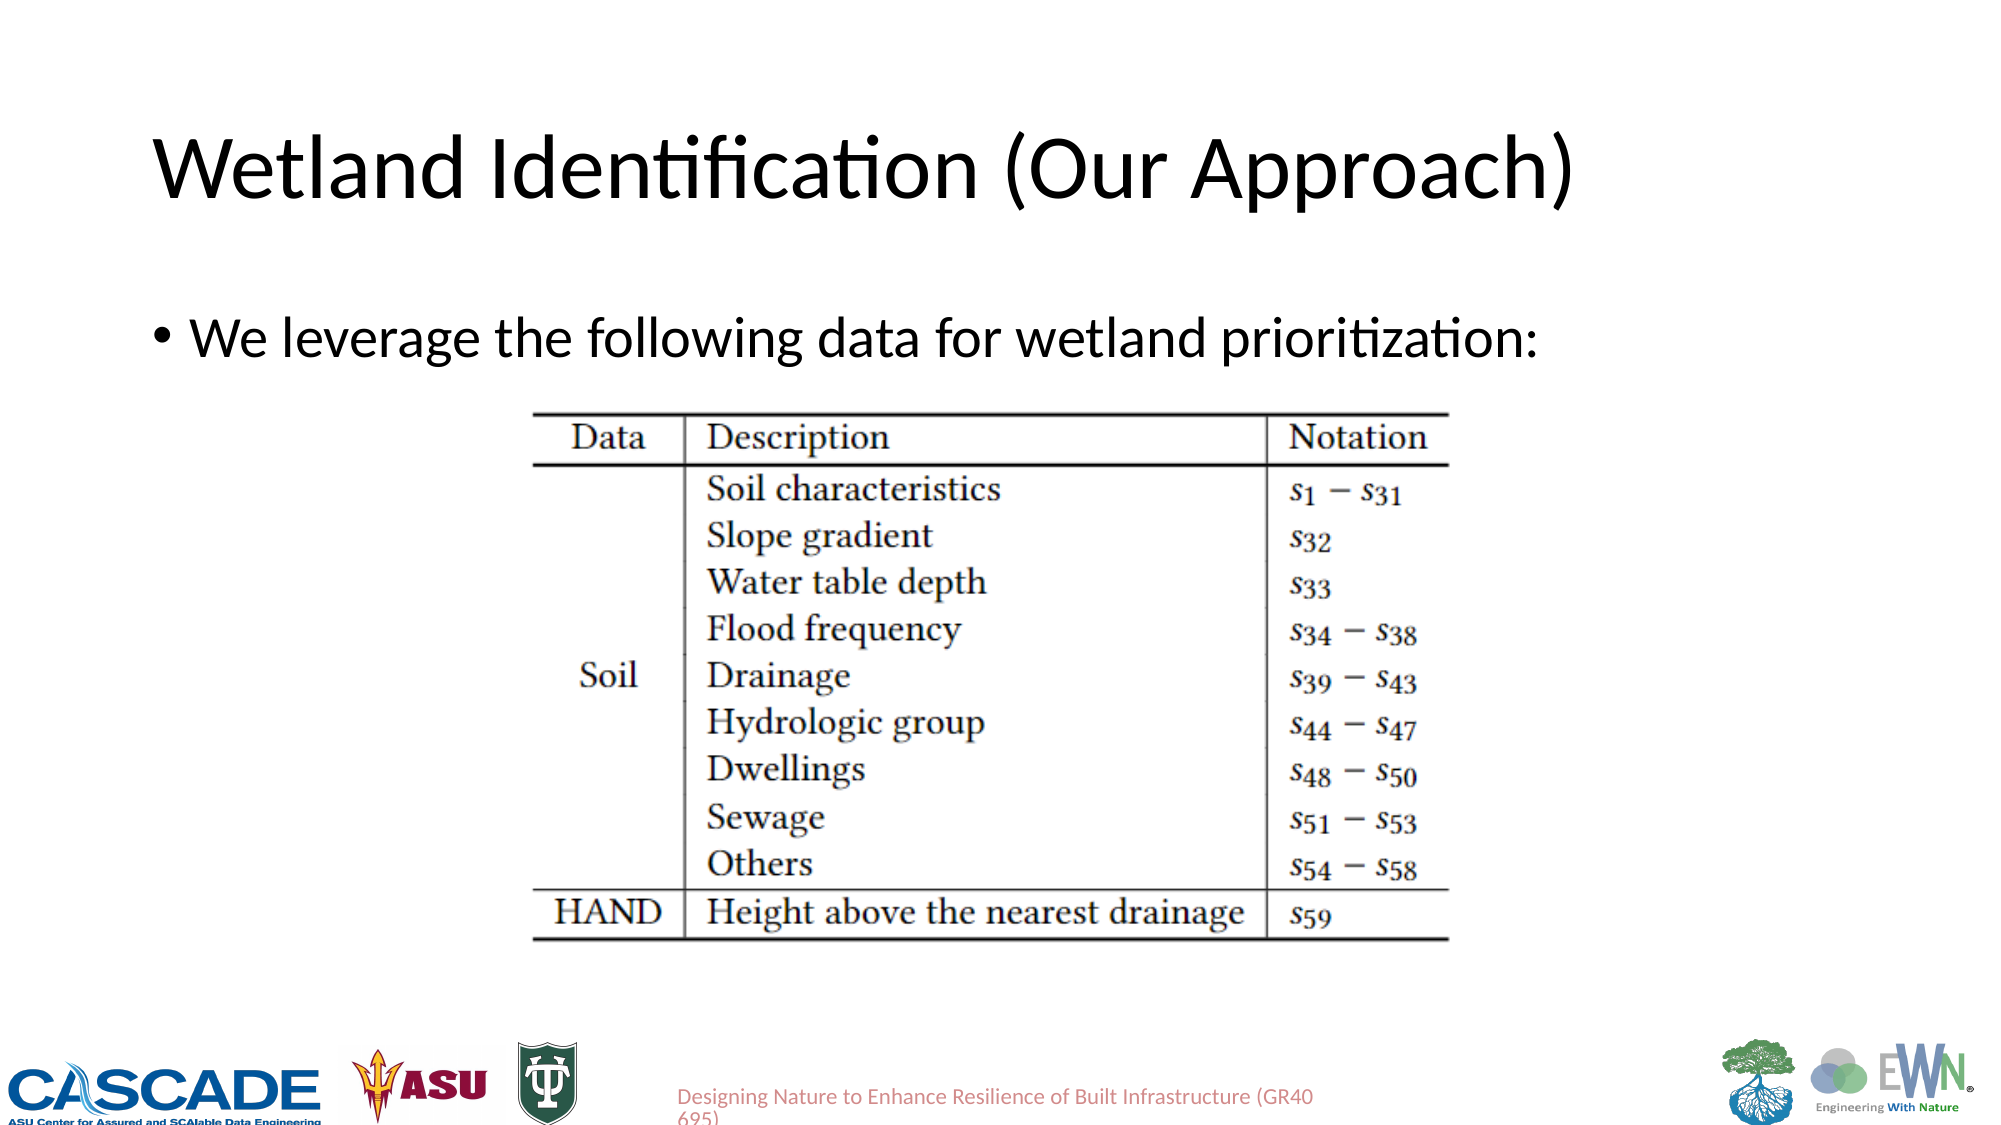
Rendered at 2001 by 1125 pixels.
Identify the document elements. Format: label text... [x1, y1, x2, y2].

picture [520, 409, 1480, 959]
picture [1716, 1035, 1801, 1125]
list We leverage the following data for wetland prioritization: [137, 299, 1863, 1014]
title Wetland Identification (Our Approach) [137, 59, 1863, 278]
picture [337, 1045, 506, 1125]
picture [1807, 1042, 1986, 1122]
footer Designing Nature to Enhance Resilience of Built Infrastructure (GR40695) [662, 1065, 1338, 1125]
picture [518, 1042, 577, 1125]
